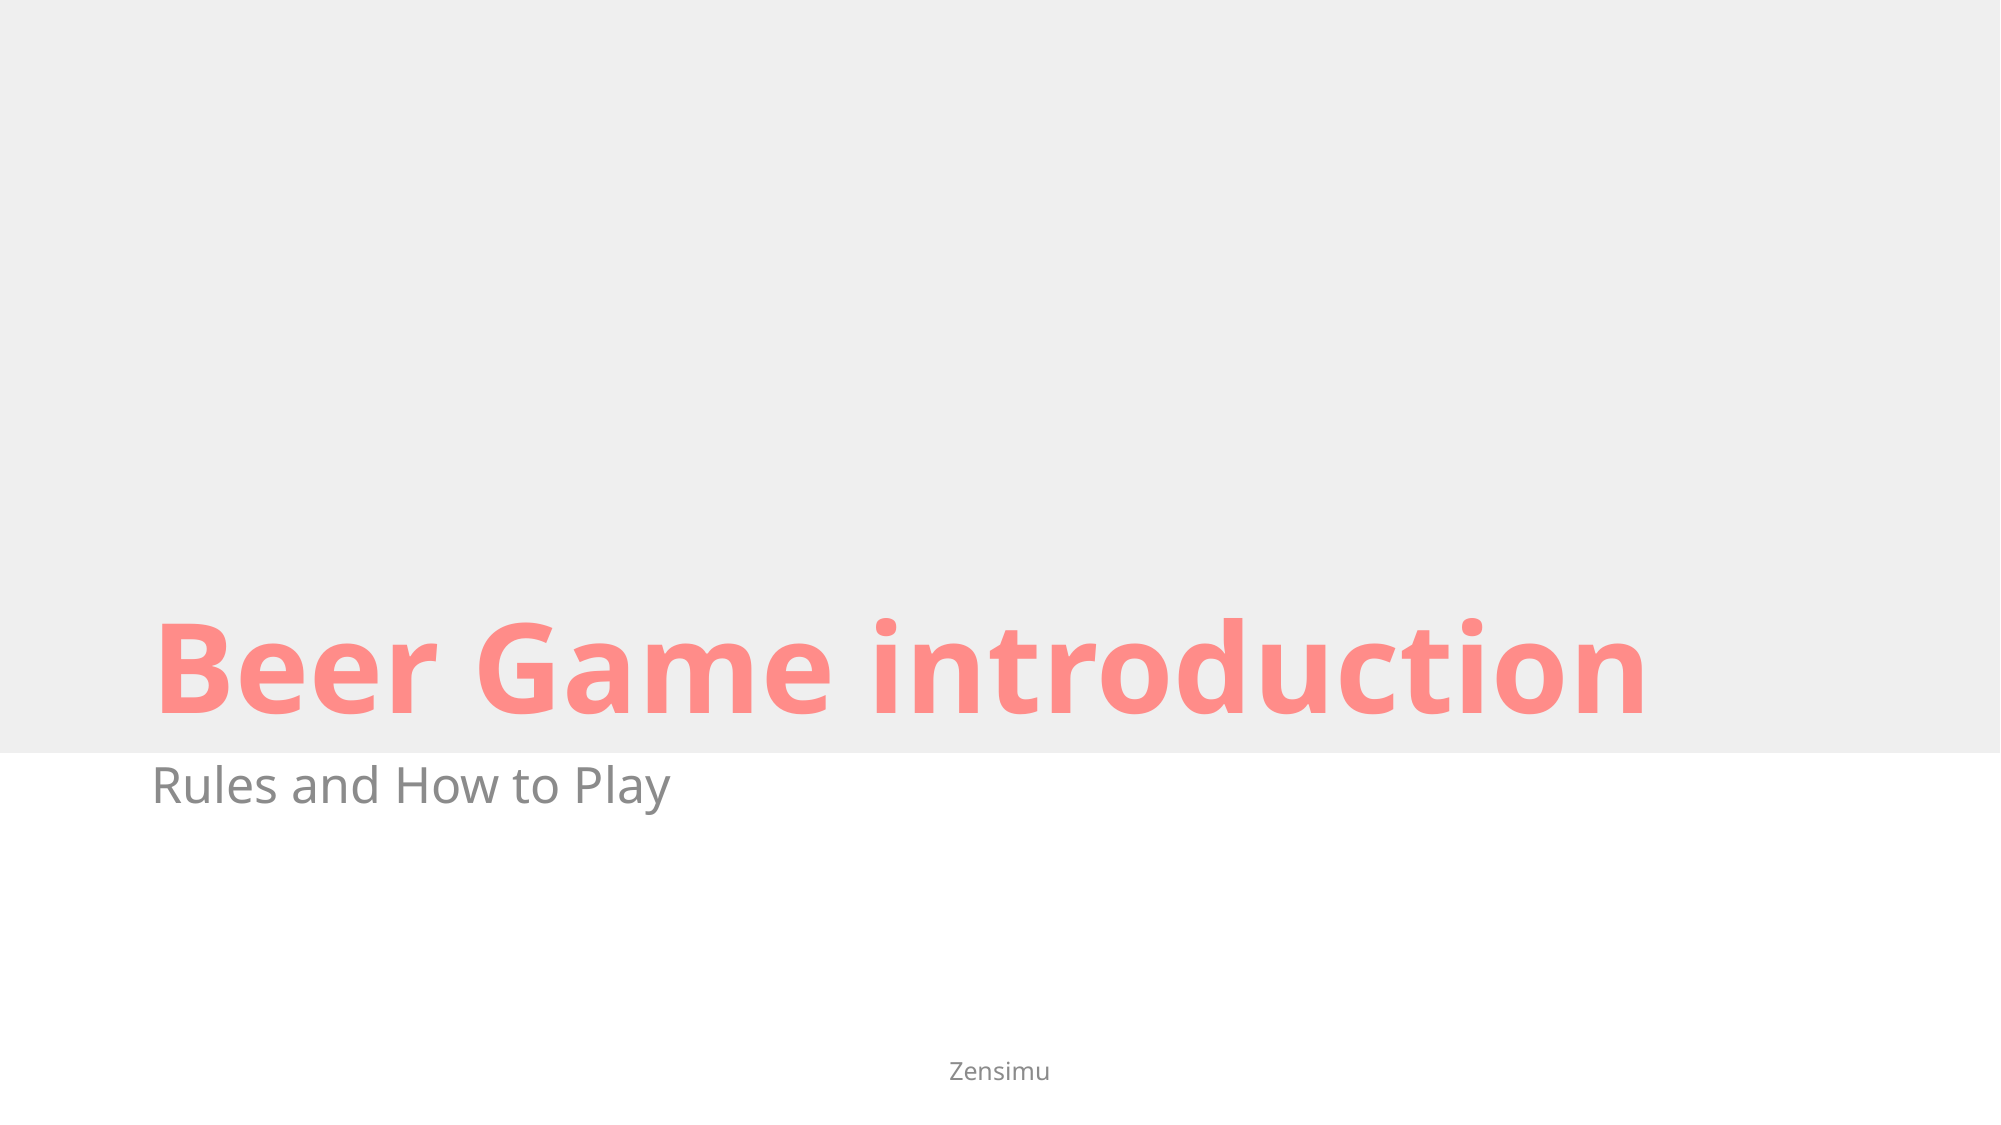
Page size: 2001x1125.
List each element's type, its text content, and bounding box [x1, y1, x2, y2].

list Rules and How to Play [136, 752, 1862, 999]
title Beer Game introduction [136, 280, 1862, 749]
footer Zensimu [662, 1042, 1338, 1103]
